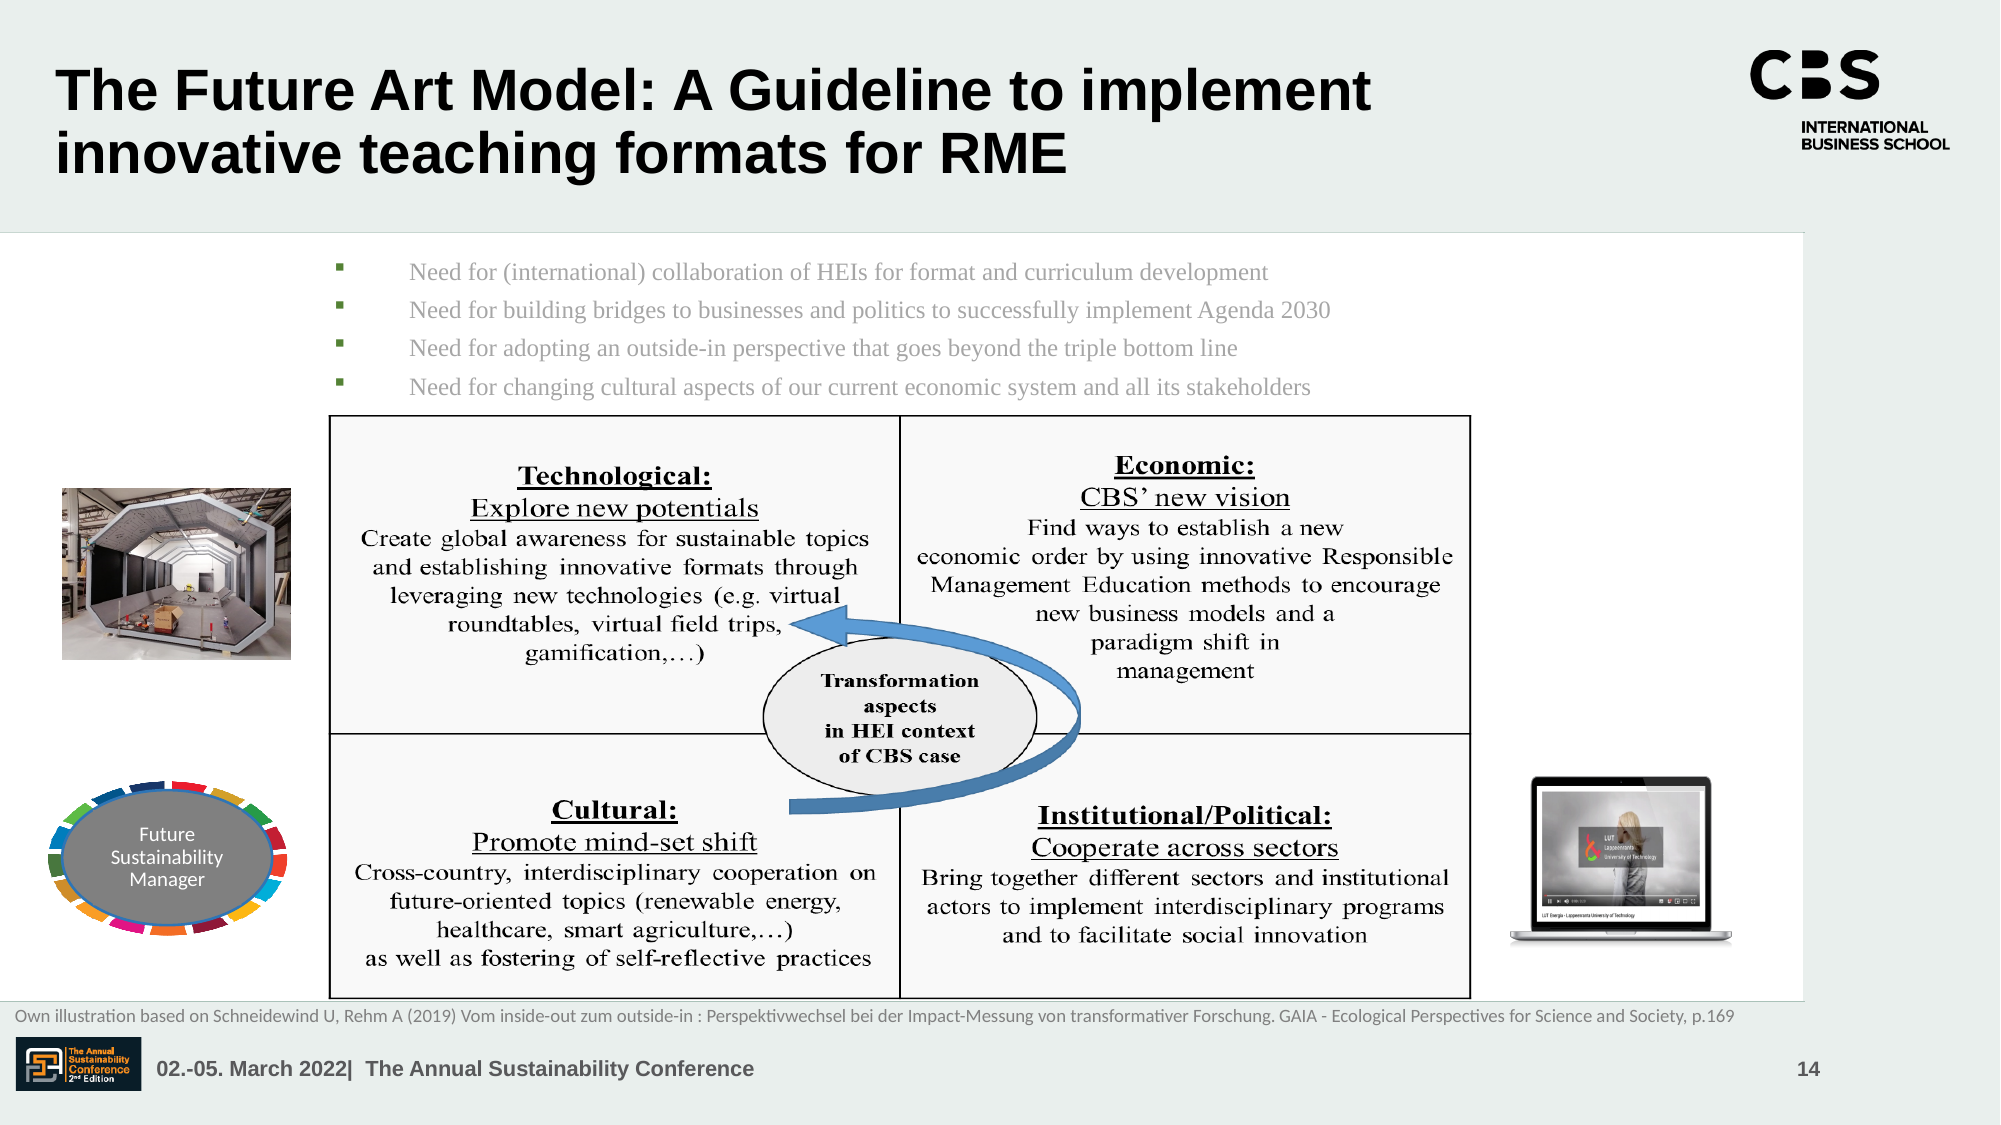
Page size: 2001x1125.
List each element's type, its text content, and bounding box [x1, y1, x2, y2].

picture [328, 414, 1472, 1000]
picture [61, 488, 291, 660]
text_box Own illustration based on Schneidewind U, Rehm A (2019) Vom inside-out zum outside-in : Perspektivwechsel bei der Impact-Messung von transformativer Forschung. GAIA - Ecological Perspectives for Science and Society, p.169 [0, 996, 1855, 1034]
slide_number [142, 1037, 350, 1098]
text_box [1505, 770, 1737, 950]
title The Future Art Model: A Guideline to implement innovative teaching formats for RME [40, 52, 1456, 132]
picture [15, 1037, 142, 1091]
text_box Need for (international) collaboration of HEIs for format and curriculum development Need for building bridges to businesses and politics to successfully implement Agenda 2030 Need for adopting an outside-in perspective that goes beyond the triple bottom line Need for changing cultural aspects of our current economic system and all its stakeholders [319, 247, 1506, 446]
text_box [42, 778, 292, 940]
footer The Annual Sustainability Conference [350, 1037, 872, 1098]
picture [1750, 50, 1950, 150]
